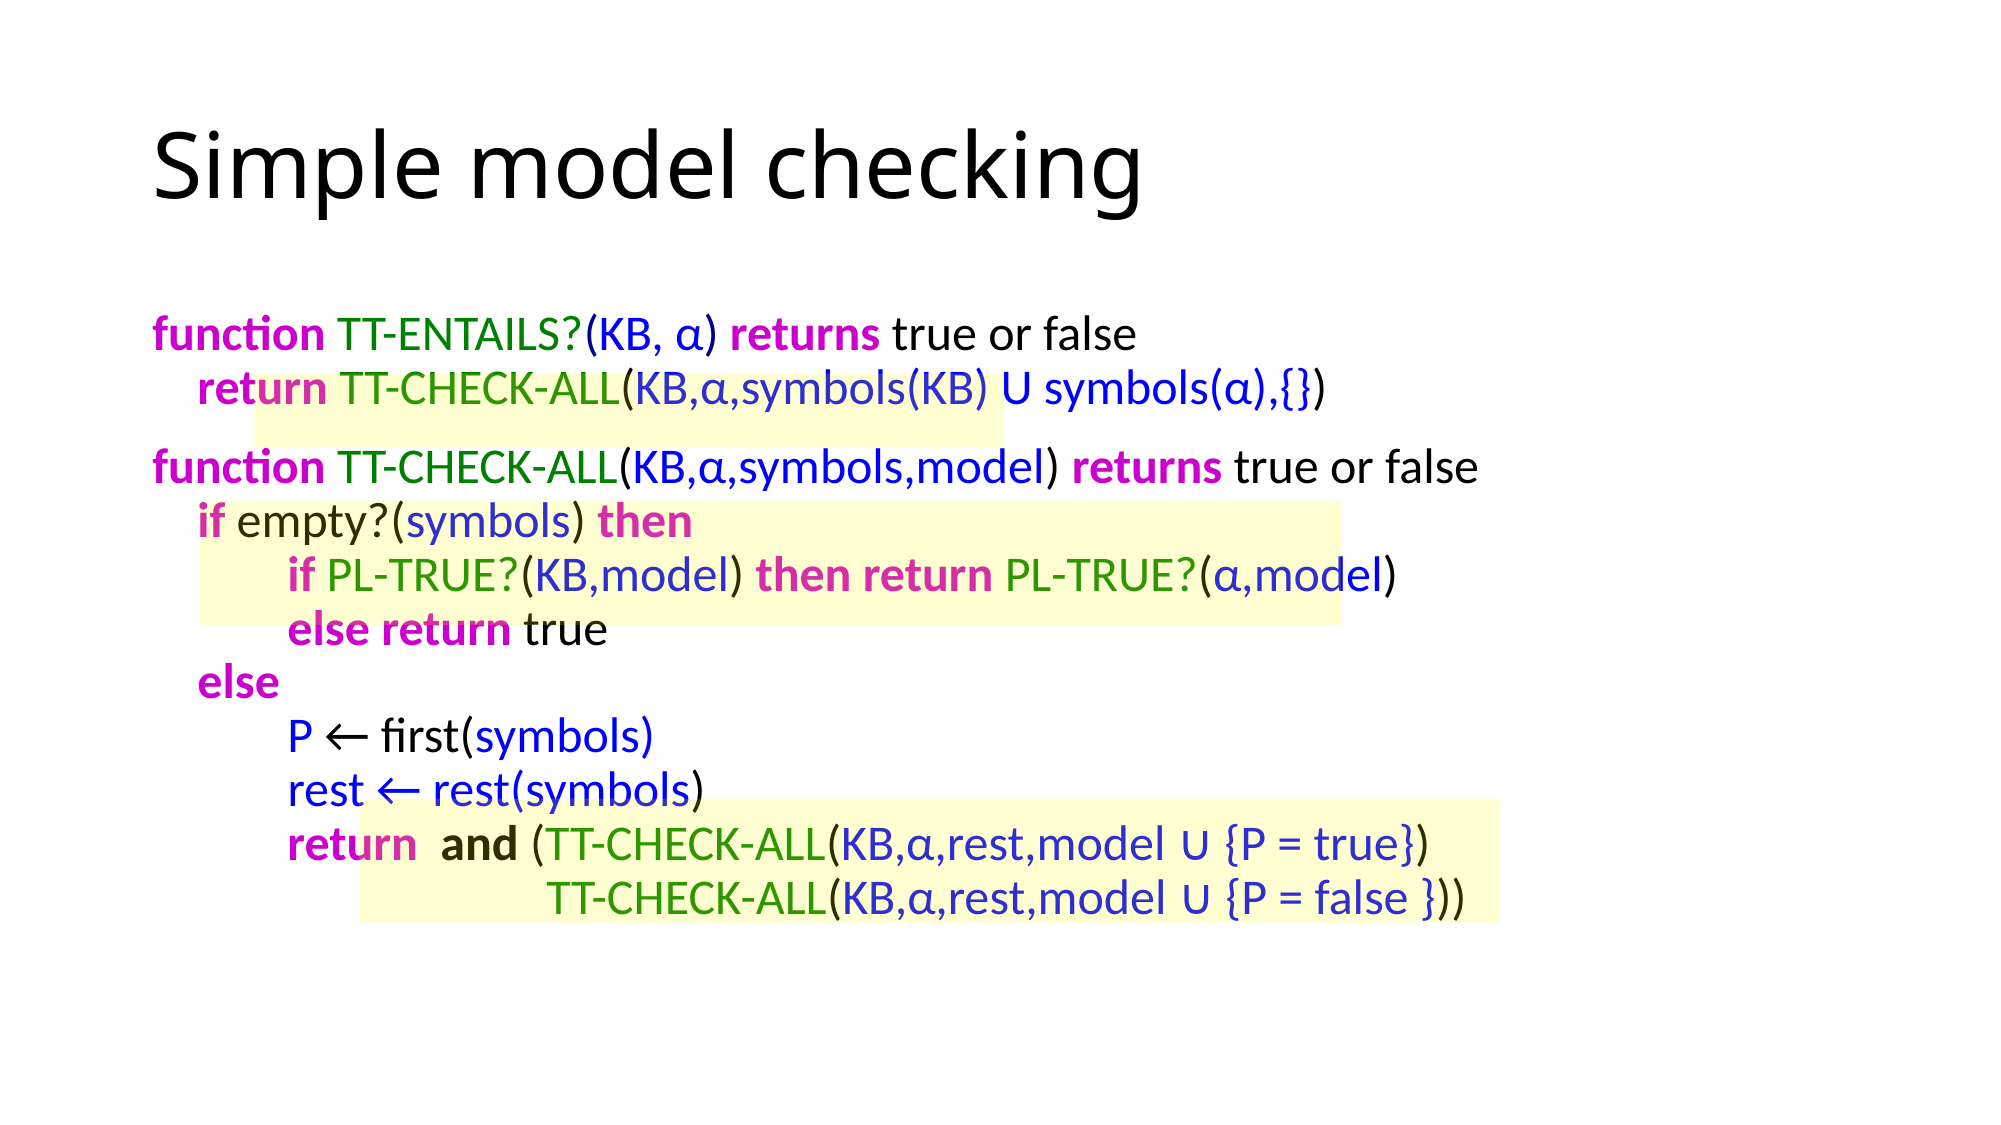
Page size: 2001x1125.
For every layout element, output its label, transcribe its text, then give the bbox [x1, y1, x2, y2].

text_box [199, 500, 1341, 625]
list function TT-ENTAILS?(KB, α) returns true or false return TT-CHECK-ALL(KB,α,symbols(KB) U symbols(α),{}) function TT-CHECK-ALL(KB,α,symbols,model) returns true or false if empty?(symbols) then if PL-TRUE?(KB,model) then return PL-TRUE?(α,model) else return true else P ← first(symbols) rest ← rest(symbols) return and (TT-CHECK-ALL(KB,α,rest,model ∪ {P = true}) TT-CHECK-ALL(KB,α,rest,model ∪ {P = false })) [137, 299, 1863, 1014]
text_box [254, 373, 1005, 448]
title Simple model checking [137, 59, 1863, 278]
text_box [358, 798, 1500, 923]
